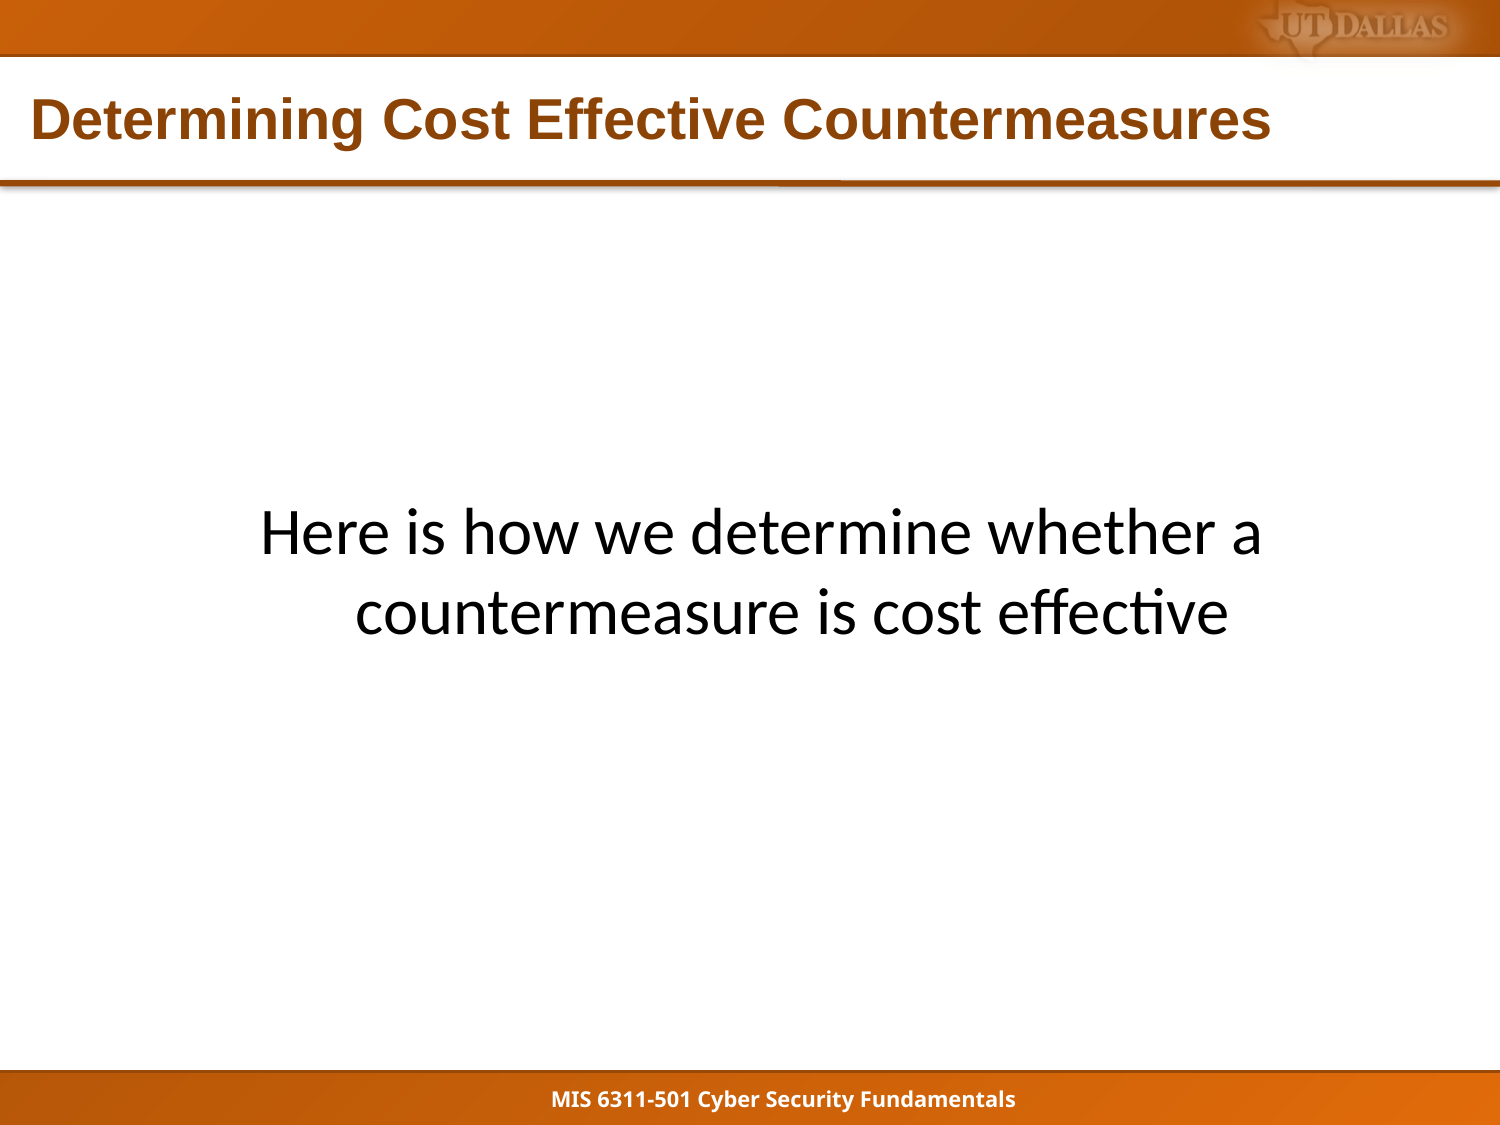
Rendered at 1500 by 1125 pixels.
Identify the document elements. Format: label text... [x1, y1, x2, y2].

list Here is how we determine whether a countermeasure is cost effective [24, 199, 1500, 1077]
picture [1218, 0, 1500, 64]
title Determining Cost Effective Countermeasures [0, 64, 1500, 178]
